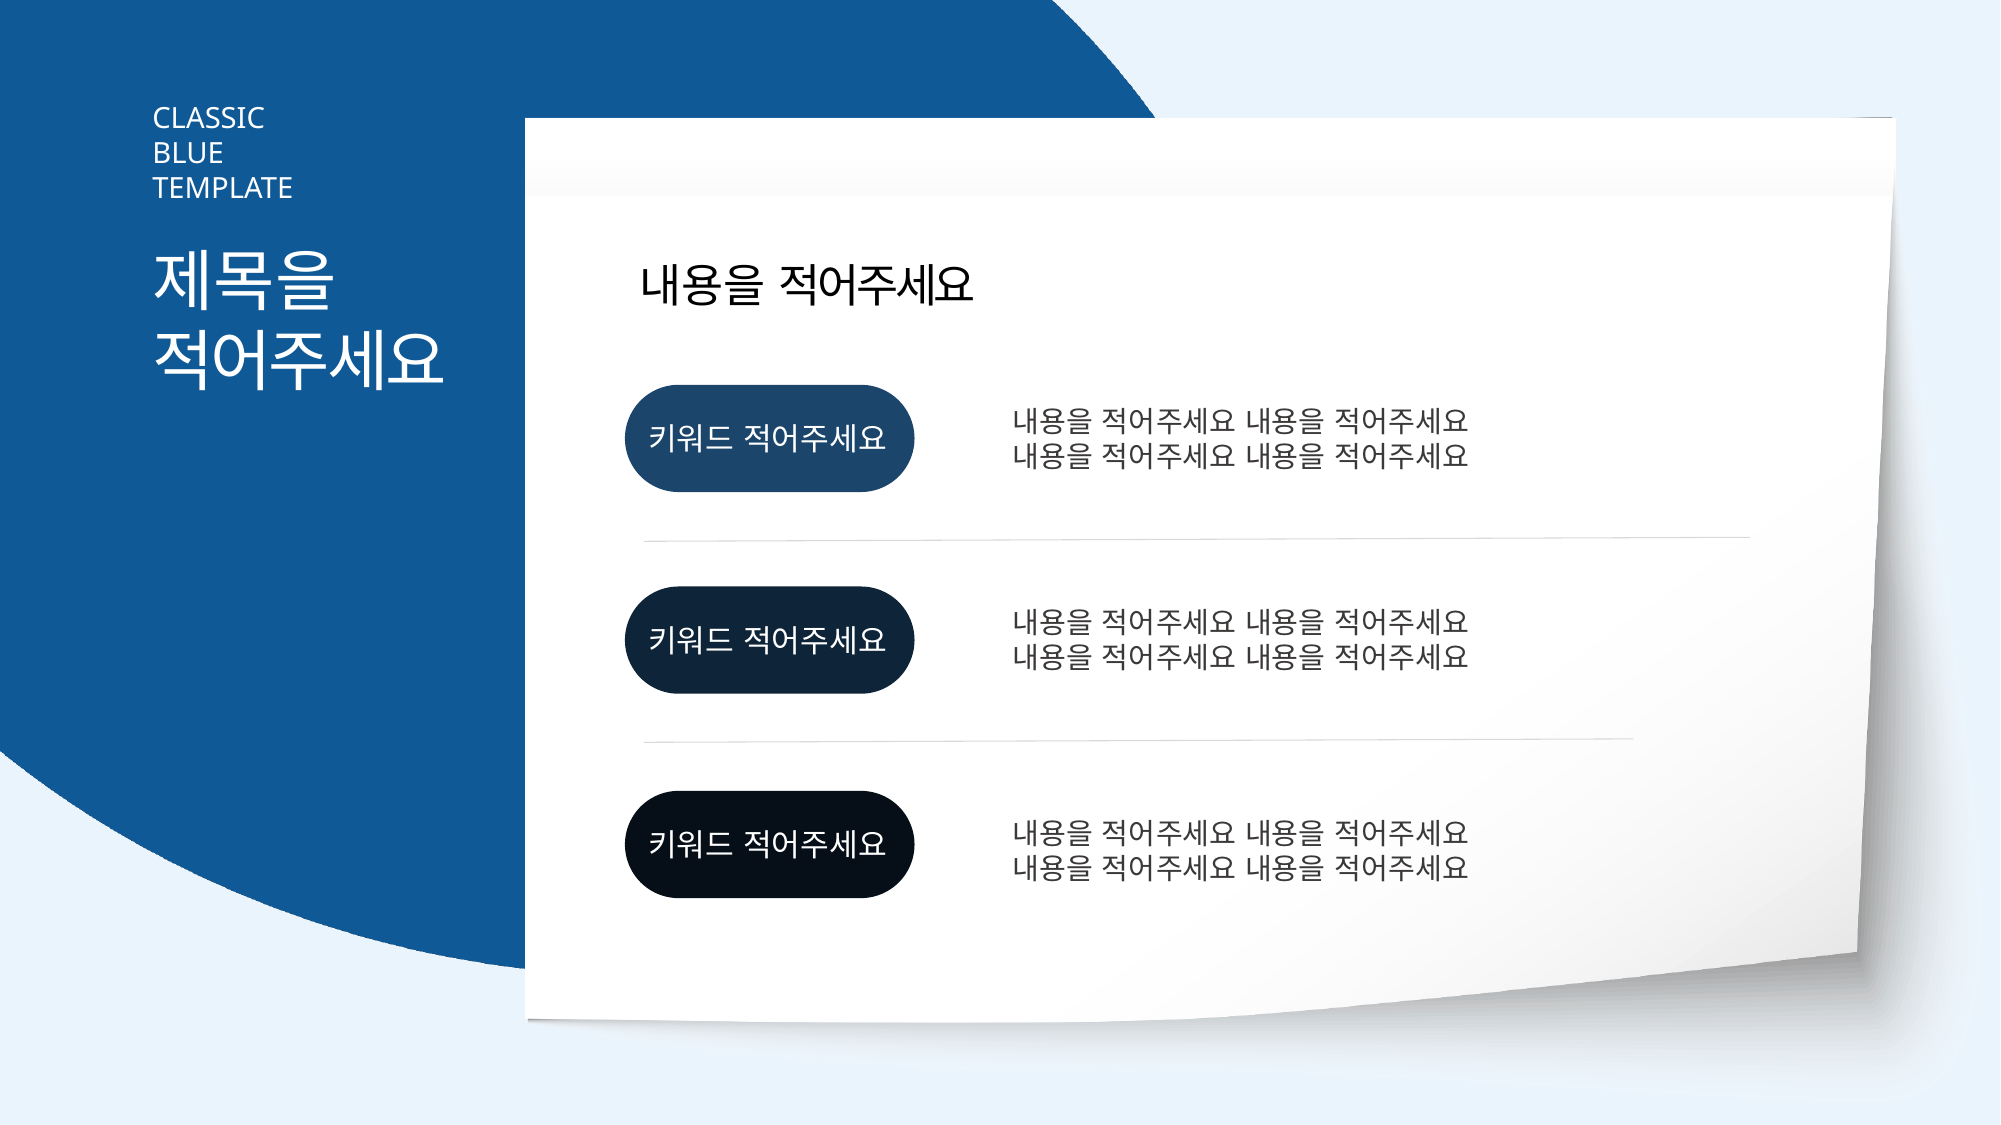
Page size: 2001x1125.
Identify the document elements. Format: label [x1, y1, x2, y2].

text_box [643, 537, 1751, 542]
picture [0, 0, 2000, 1125]
text_box [643, 738, 1634, 743]
